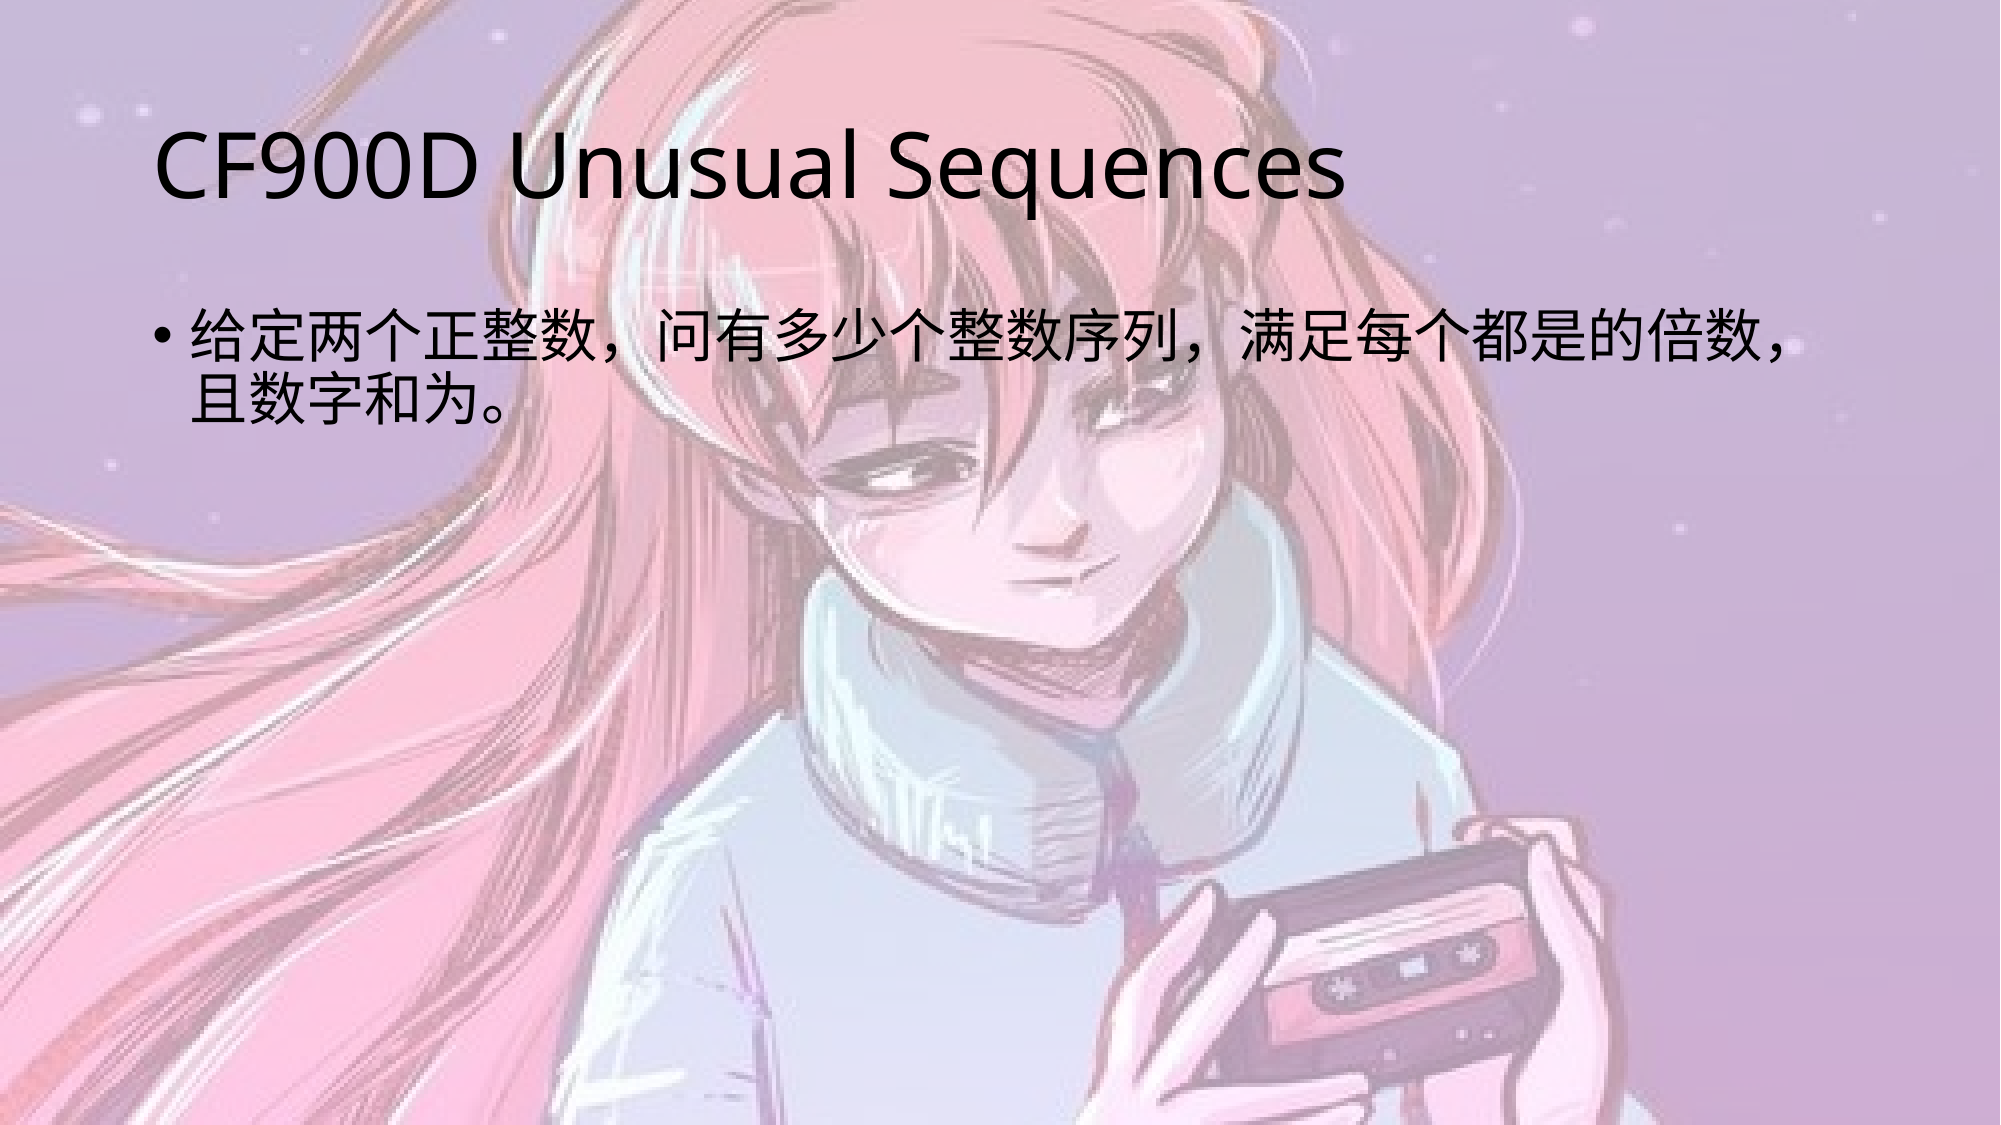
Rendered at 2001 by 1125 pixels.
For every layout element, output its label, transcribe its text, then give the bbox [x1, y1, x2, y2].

title CF900D Unusual Sequences [137, 59, 1863, 278]
